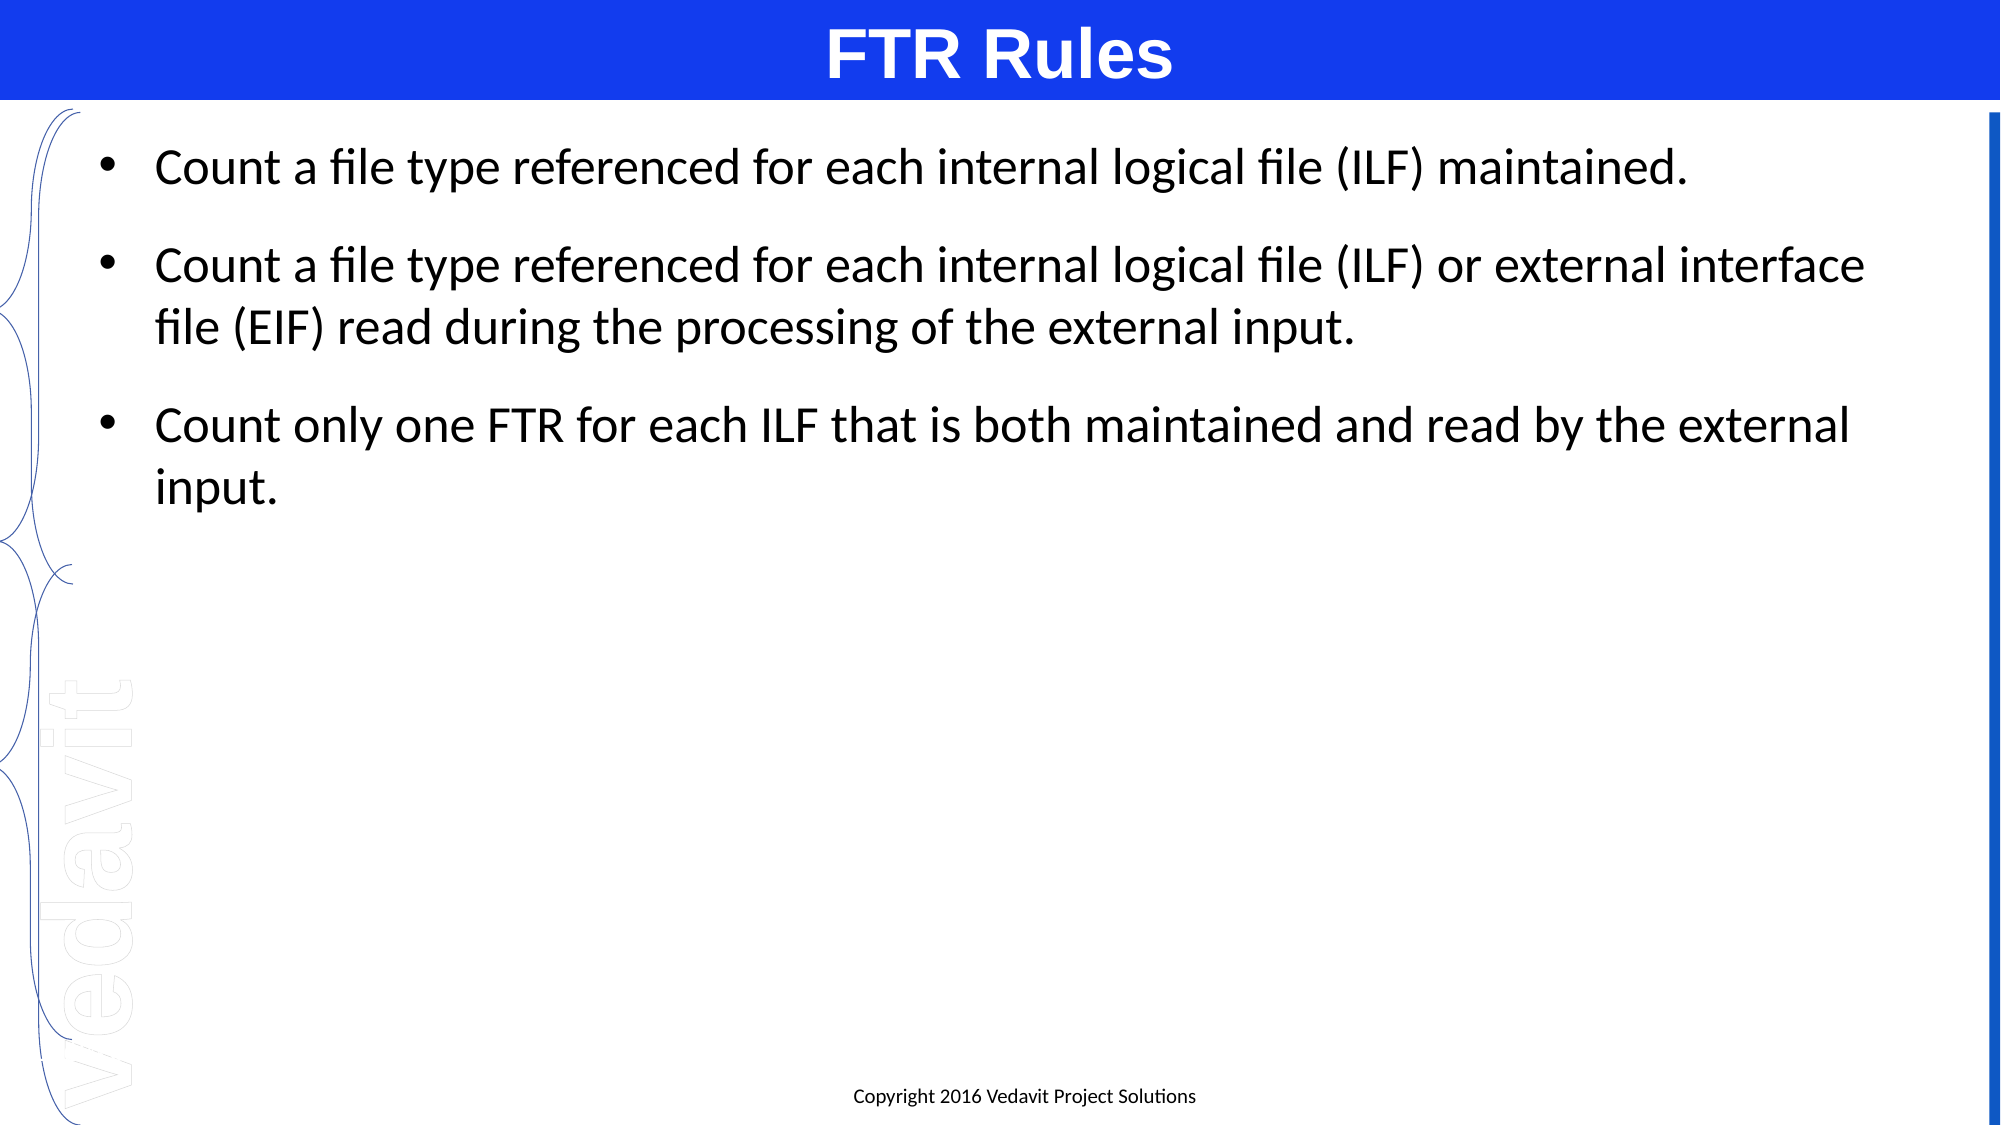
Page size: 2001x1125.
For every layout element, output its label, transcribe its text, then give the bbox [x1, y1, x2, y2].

title FTR Rules [0, 0, 2000, 100]
footer Slide # [0, 1025, 475, 1100]
list Count a file type referenced for each internal logical file (ILF) maintained. Count a file type referenced for each internal logical file (ILF) or external interface file (EIF) read during the processing of the external input. Count only one FTR for each ILF that is both maintained and read by the external input. [83, 125, 1884, 975]
